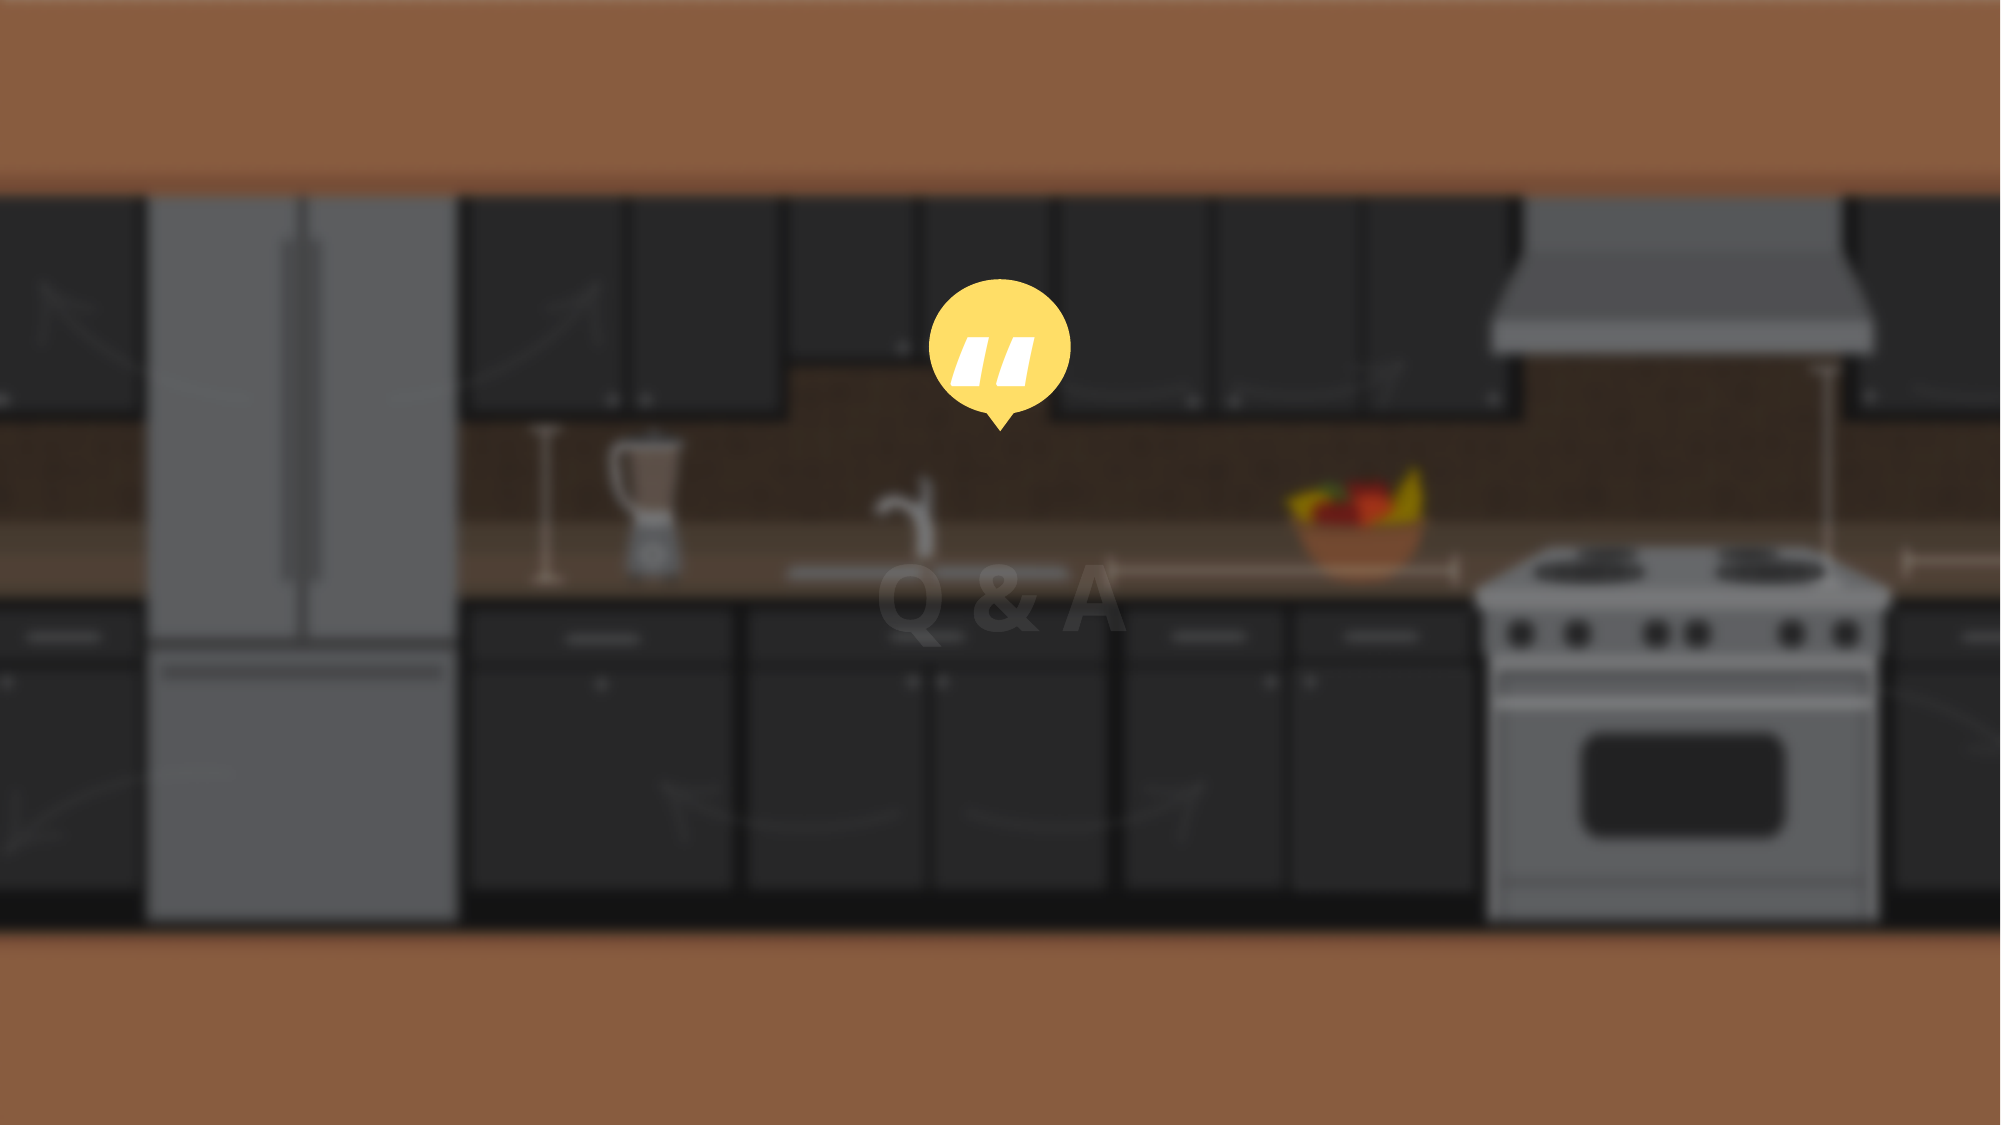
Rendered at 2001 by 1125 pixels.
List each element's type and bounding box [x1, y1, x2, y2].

picture [0, 0, 2001, 1125]
text_box [0, 272, 2000, 712]
